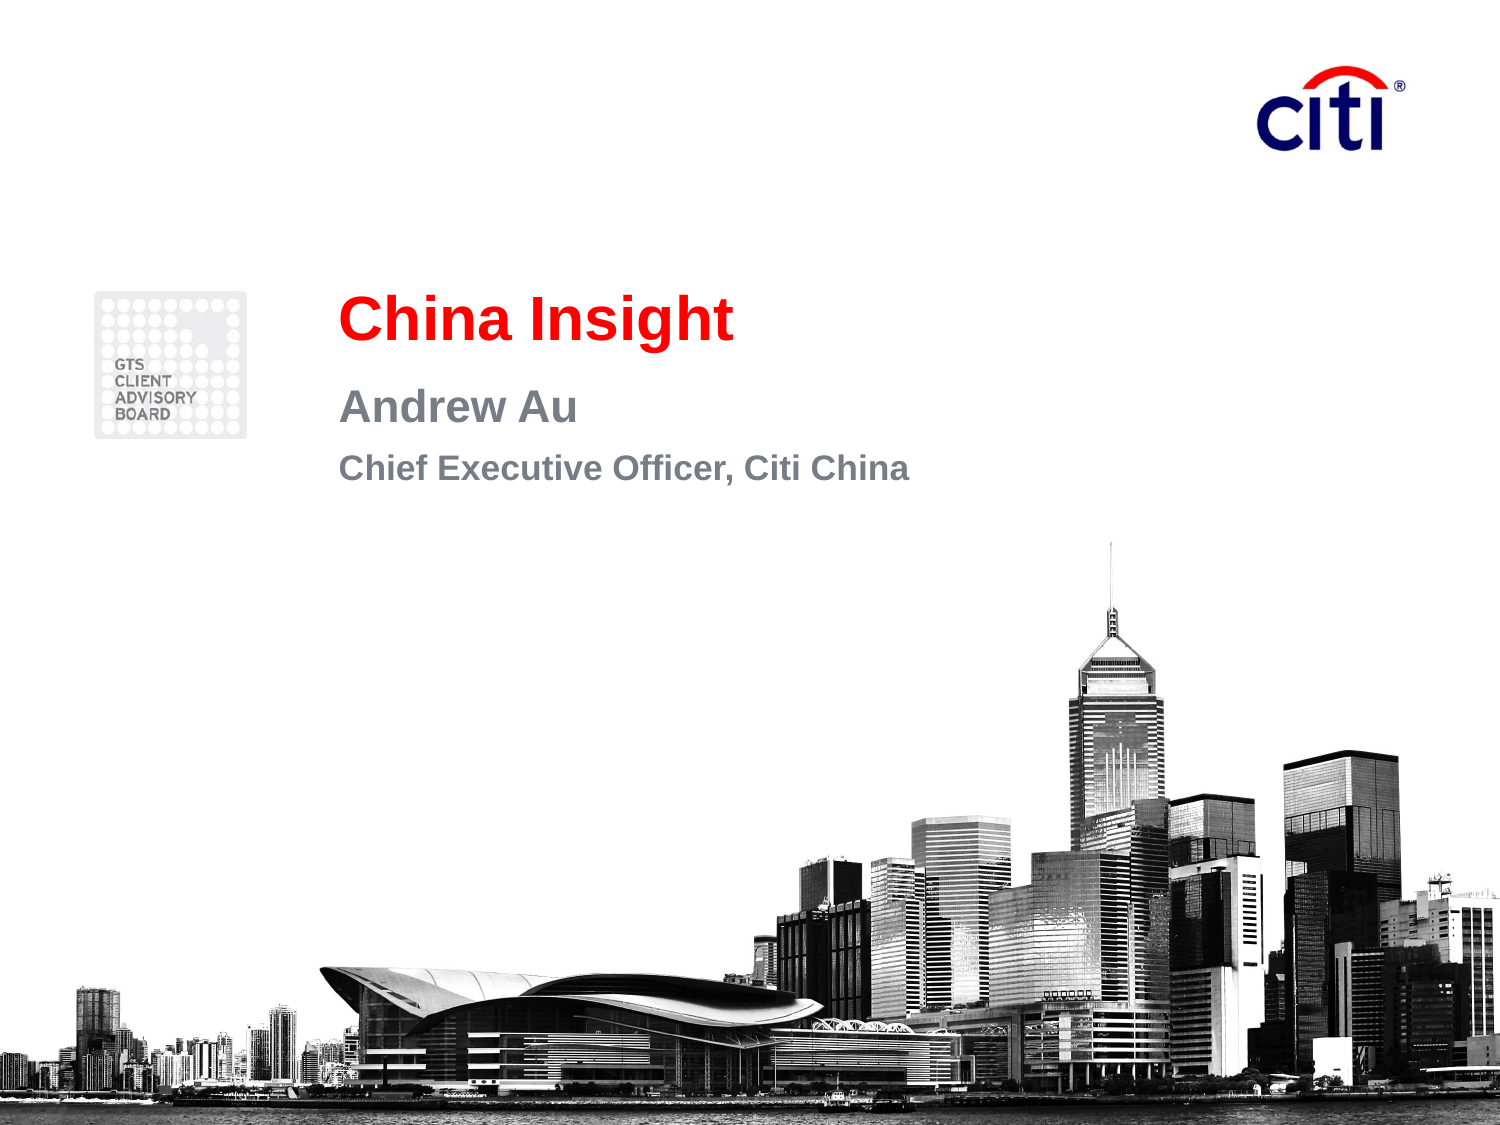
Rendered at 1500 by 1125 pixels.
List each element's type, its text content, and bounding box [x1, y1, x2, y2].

picture [1250, 56, 1414, 156]
picture [0, 528, 1500, 1125]
text_box China Insight Andrew Au Chief Executive Officer, Citi China [338, 278, 1500, 488]
picture [94, 291, 247, 439]
